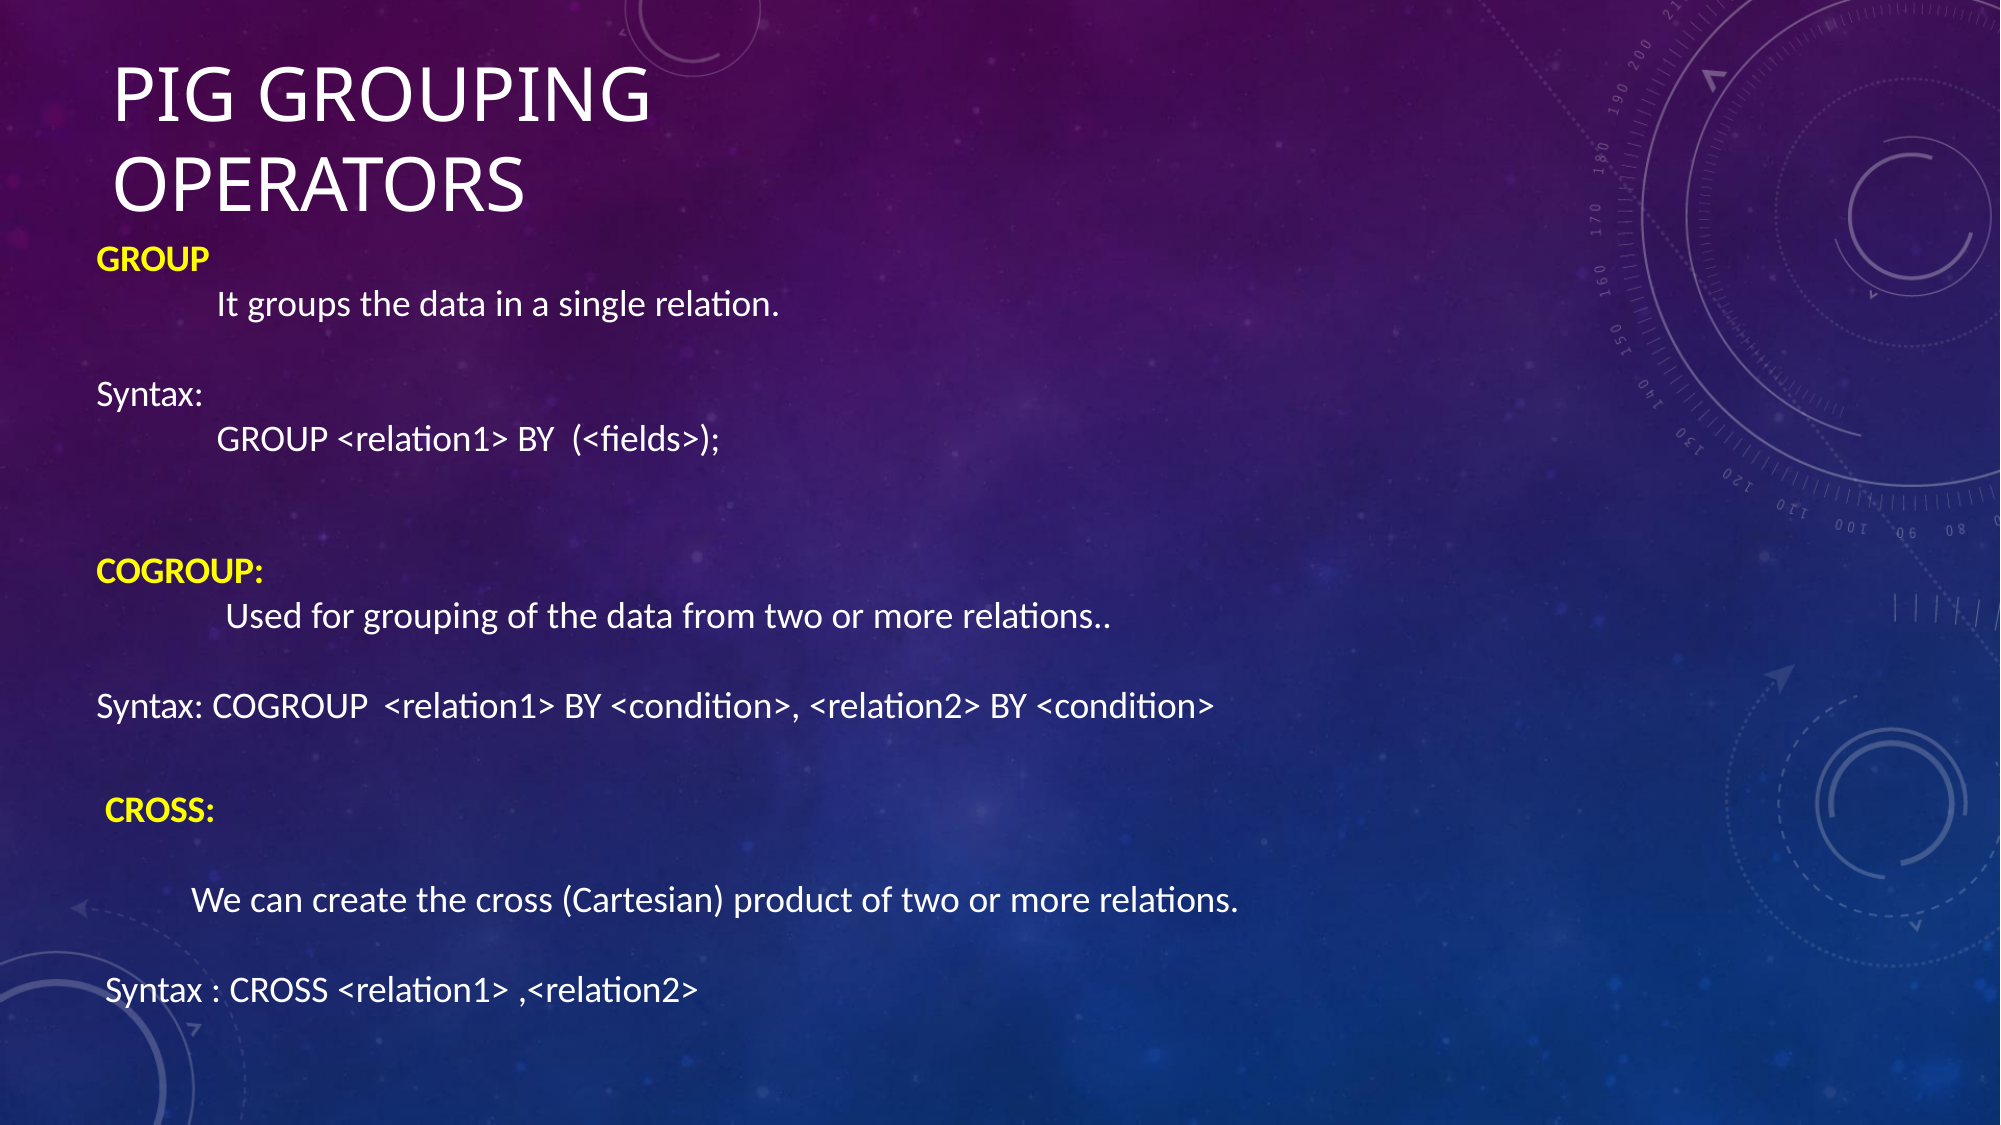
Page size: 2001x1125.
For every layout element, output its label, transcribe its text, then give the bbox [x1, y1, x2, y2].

title PIG GROUPING OPERATORS [109, 44, 941, 231]
text_box GROUP It groups the data in a single relation. Syntax: GROUP <relation1> BY (<fields>); COGROUP: Used for grouping of the data from two or more relations.. Syntax: COGROUP <relation1> BY <condition>, <relation2> BY <condition> CROSS: We can create the cross (Cartesian) product of two or more relations. Syntax : CROSS <relation1> ,<relation2> [94, 231, 1248, 1011]
picture [0, 0, 2000, 1125]
